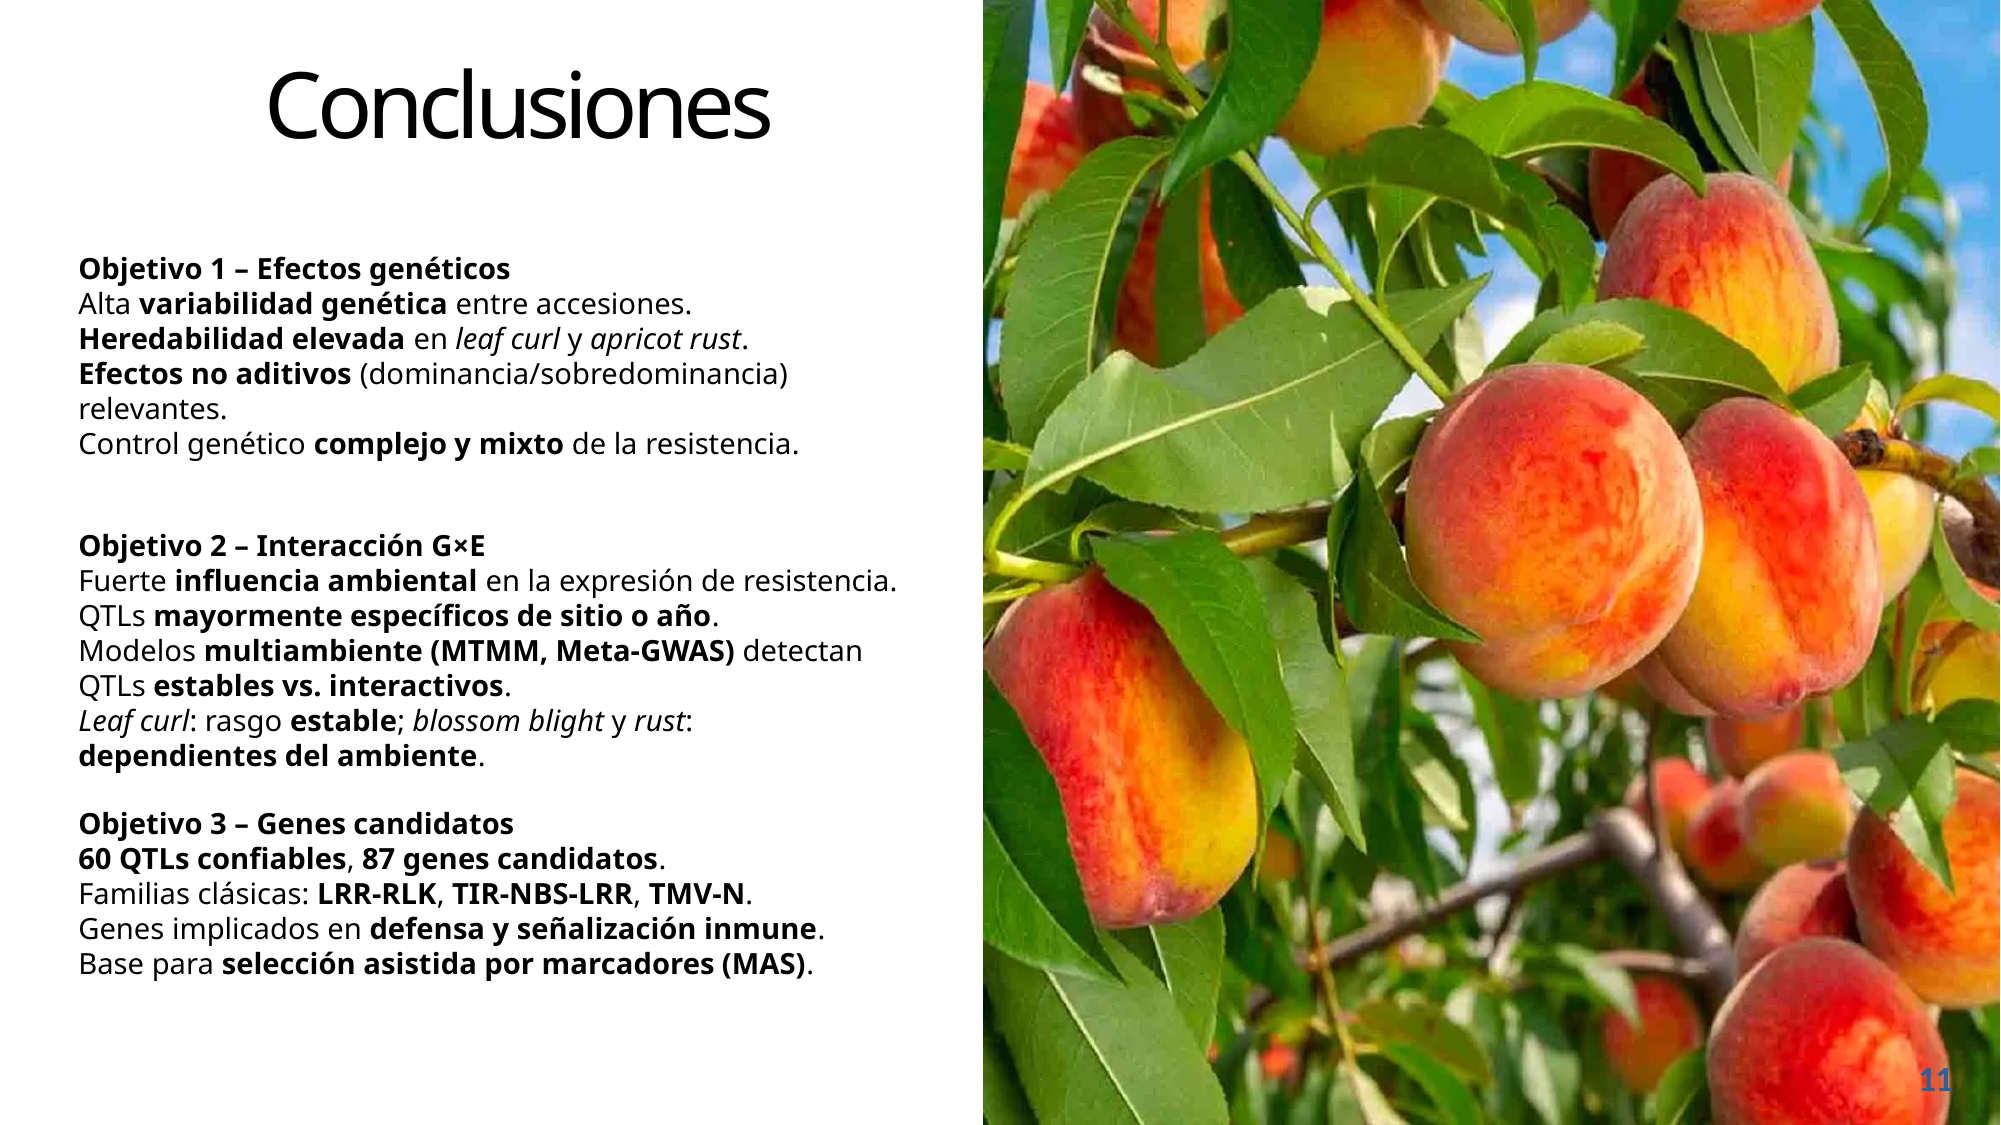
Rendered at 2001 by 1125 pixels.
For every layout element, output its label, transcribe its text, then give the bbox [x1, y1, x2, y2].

picture [982, 0, 2000, 1125]
text_box Objetivo 1 – Efectos genéticos Alta variabilidad genética entre accesiones. Heredabilidad elevada en leaf curl y apricot rust. Efectos no aditivos (dominancia/sobredominancia) relevantes. Control genético complejo y mixto de la resistencia. Objetivo 2 – Interacción G×E Fuerte influencia ambiental en la expresión de resistencia. QTLs mayormente específicos de sitio o año. Modelos multiambiente (MTMM, Meta-GWAS) detectan QTLs estables vs. interactivos. Leaf curl: rasgo estable; blossom blight y rust: dependientes del ambiente. Objetivo 3 – Genes candidatos 60 QTLs confiables, 87 genes candidatos. Familias clásicas: LRR-RLK, TIR-NBS-LRR, TMV-N. Genes implicados en defensa y señalización inmune. Base para selección asistida por marcadores (MAS). [63, 243, 914, 988]
title Conclusiones [263, 0, 982, 196]
